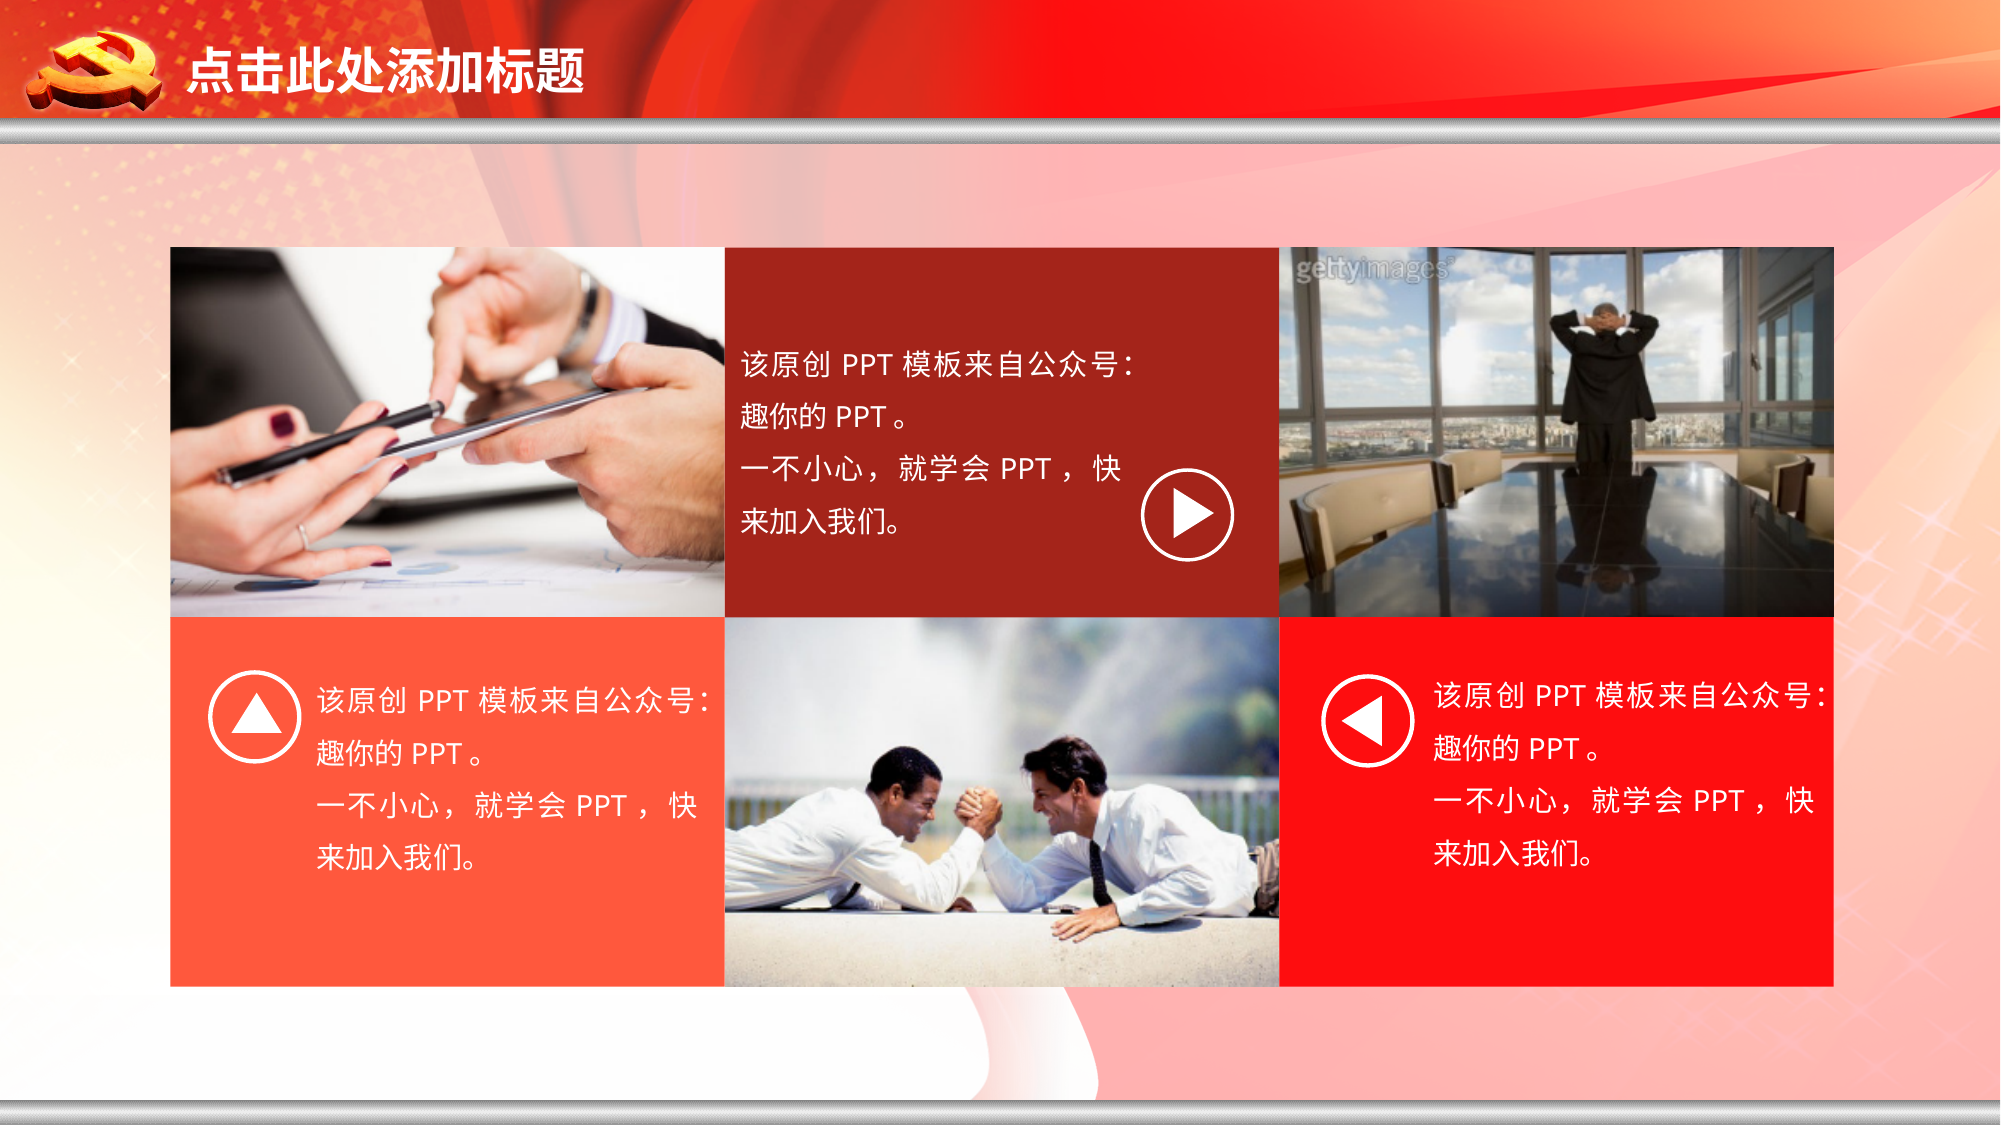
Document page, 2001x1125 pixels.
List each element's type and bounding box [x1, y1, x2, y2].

text_box [170, 616, 725, 987]
text_box [170, 247, 723, 615]
text_box [729, 626, 1273, 987]
text_box [724, 247, 1280, 618]
text_box [1278, 616, 1834, 987]
text_box [16, 21, 629, 119]
picture [0, 0, 2001, 1125]
